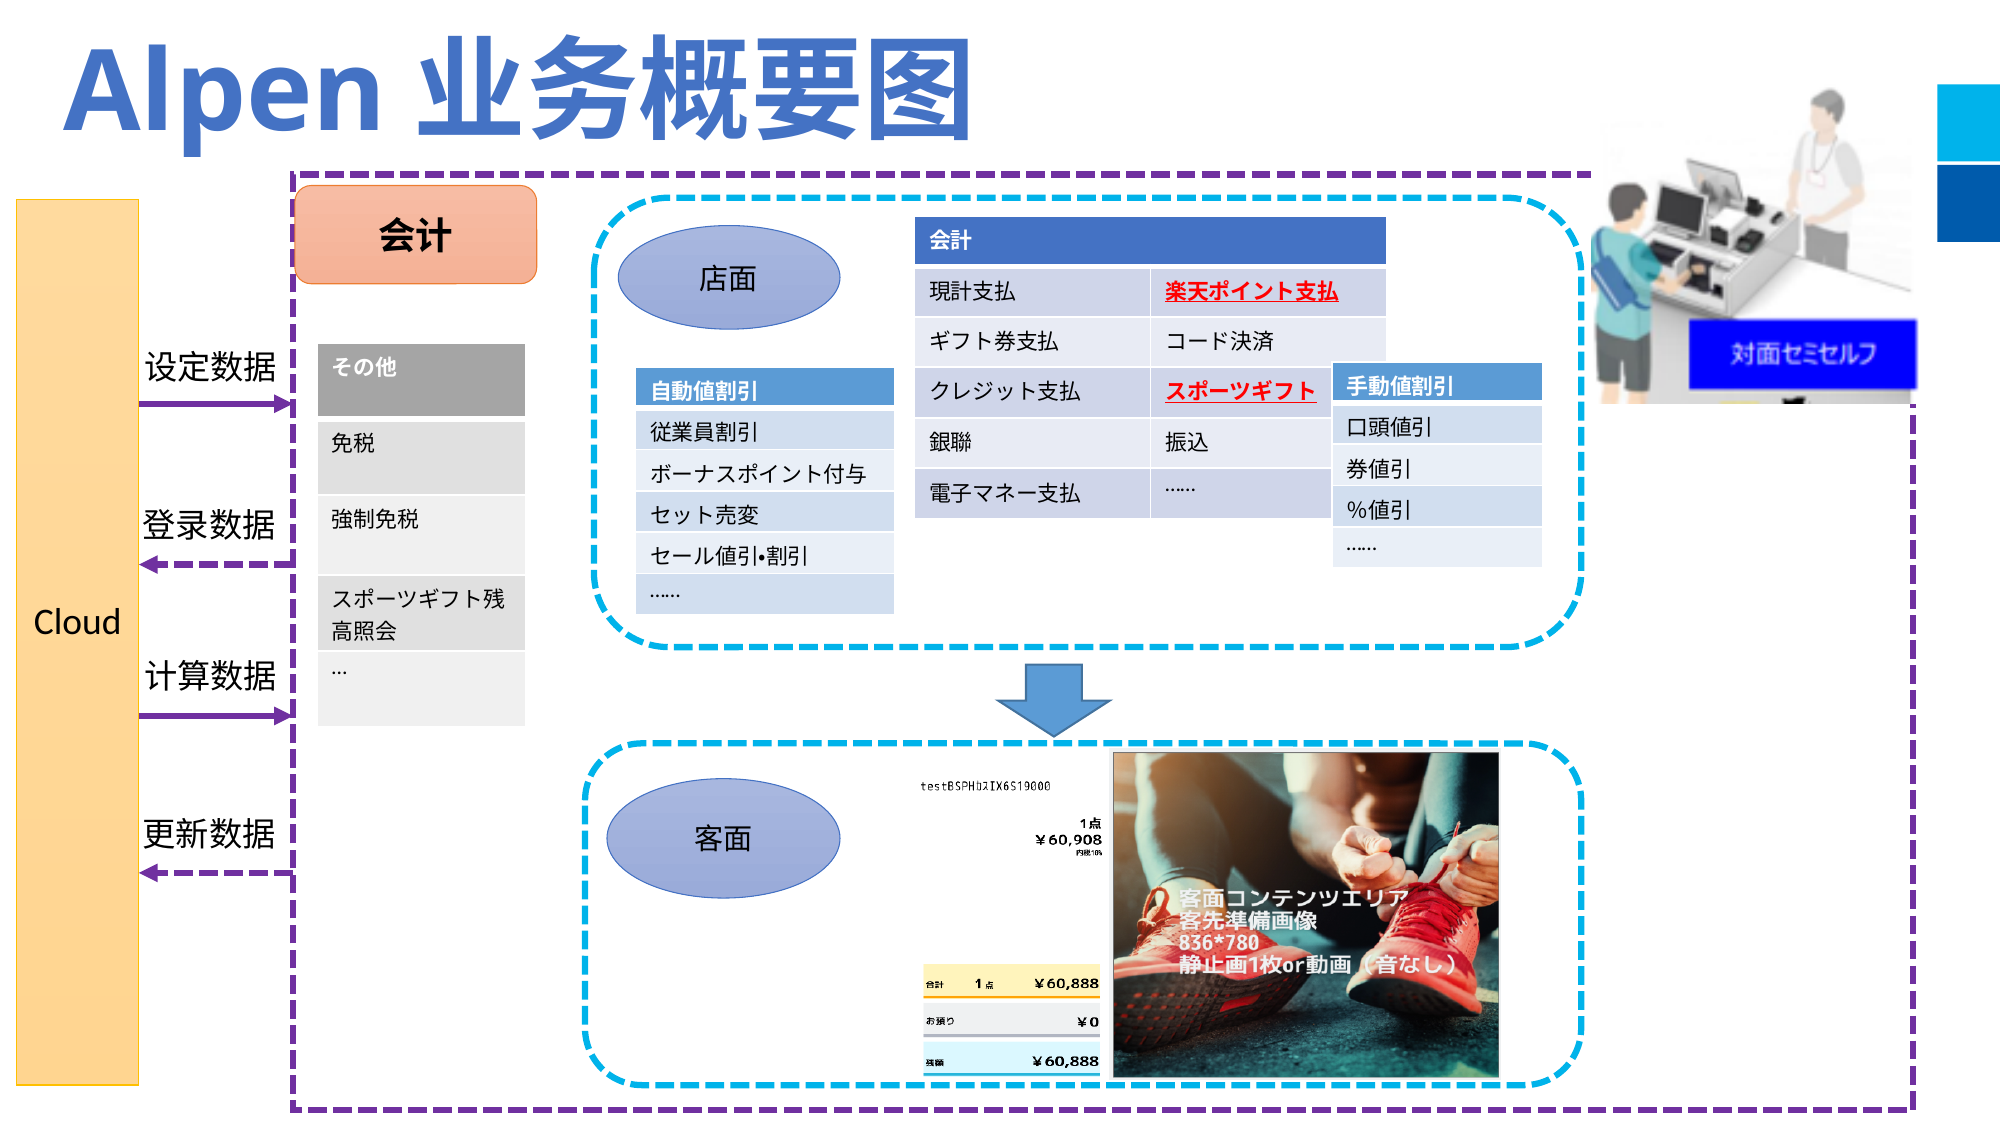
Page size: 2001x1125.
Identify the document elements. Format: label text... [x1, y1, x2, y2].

table_cell …… [1333, 528, 1542, 567]
table_cell 銀聯 [915, 419, 1150, 467]
text_box [292, 174, 1913, 1110]
picture [1591, 40, 1938, 404]
text_box 店面 [617, 224, 841, 330]
text_box [583, 742, 1583, 1087]
text_box [994, 663, 1114, 738]
table_cell コード決済 [1151, 318, 1386, 366]
text_box 会计 [294, 184, 538, 285]
text_box 更新数据 [128, 805, 322, 860]
text_box [592, 196, 1583, 649]
table_cell 楽天ポイント支払 [1151, 269, 1386, 316]
table_cell ボーナスポイント付与 [636, 450, 894, 490]
table_header その他 [318, 344, 525, 416]
table_header 自動値割引 [636, 368, 894, 405]
table_cell スポーツギフト [1151, 368, 1331, 417]
table_cell スポーツギフト残高照会 [318, 576, 525, 650]
table_cell 口頭値引 [1333, 406, 1542, 443]
table_cell クレジット支払 [915, 368, 1150, 417]
table_cell 現計支払 [915, 269, 1150, 316]
picture [914, 748, 1501, 1080]
table_cell セット売変 [636, 492, 894, 531]
text_box Cloud [16, 199, 139, 1086]
table_cell …… [636, 574, 894, 614]
table_cell … [318, 652, 525, 726]
table_cell 券値引 [1333, 445, 1542, 485]
table_cell 強制免税 [318, 496, 525, 574]
text_box 计算数据 [129, 647, 313, 702]
text_box Alpen业务概要图 [48, 10, 992, 161]
table_cell ギフト券支払 [915, 318, 1150, 366]
table_cell 従業員割引 [636, 411, 894, 449]
table_cell 電子マネー支払 [915, 469, 1150, 518]
table_cell セール値引・割引 [636, 533, 894, 573]
text_box 设定数据 [129, 339, 313, 394]
table_cell 免税 [318, 422, 525, 494]
table_header 会計 [915, 217, 1386, 264]
table_cell ％値引 [1333, 486, 1542, 526]
table_cell 振込 [1151, 419, 1331, 467]
text_box 登录数据 [128, 496, 316, 552]
table_cell …… [1151, 469, 1331, 518]
table_header 手動値割引 [1333, 363, 1542, 400]
